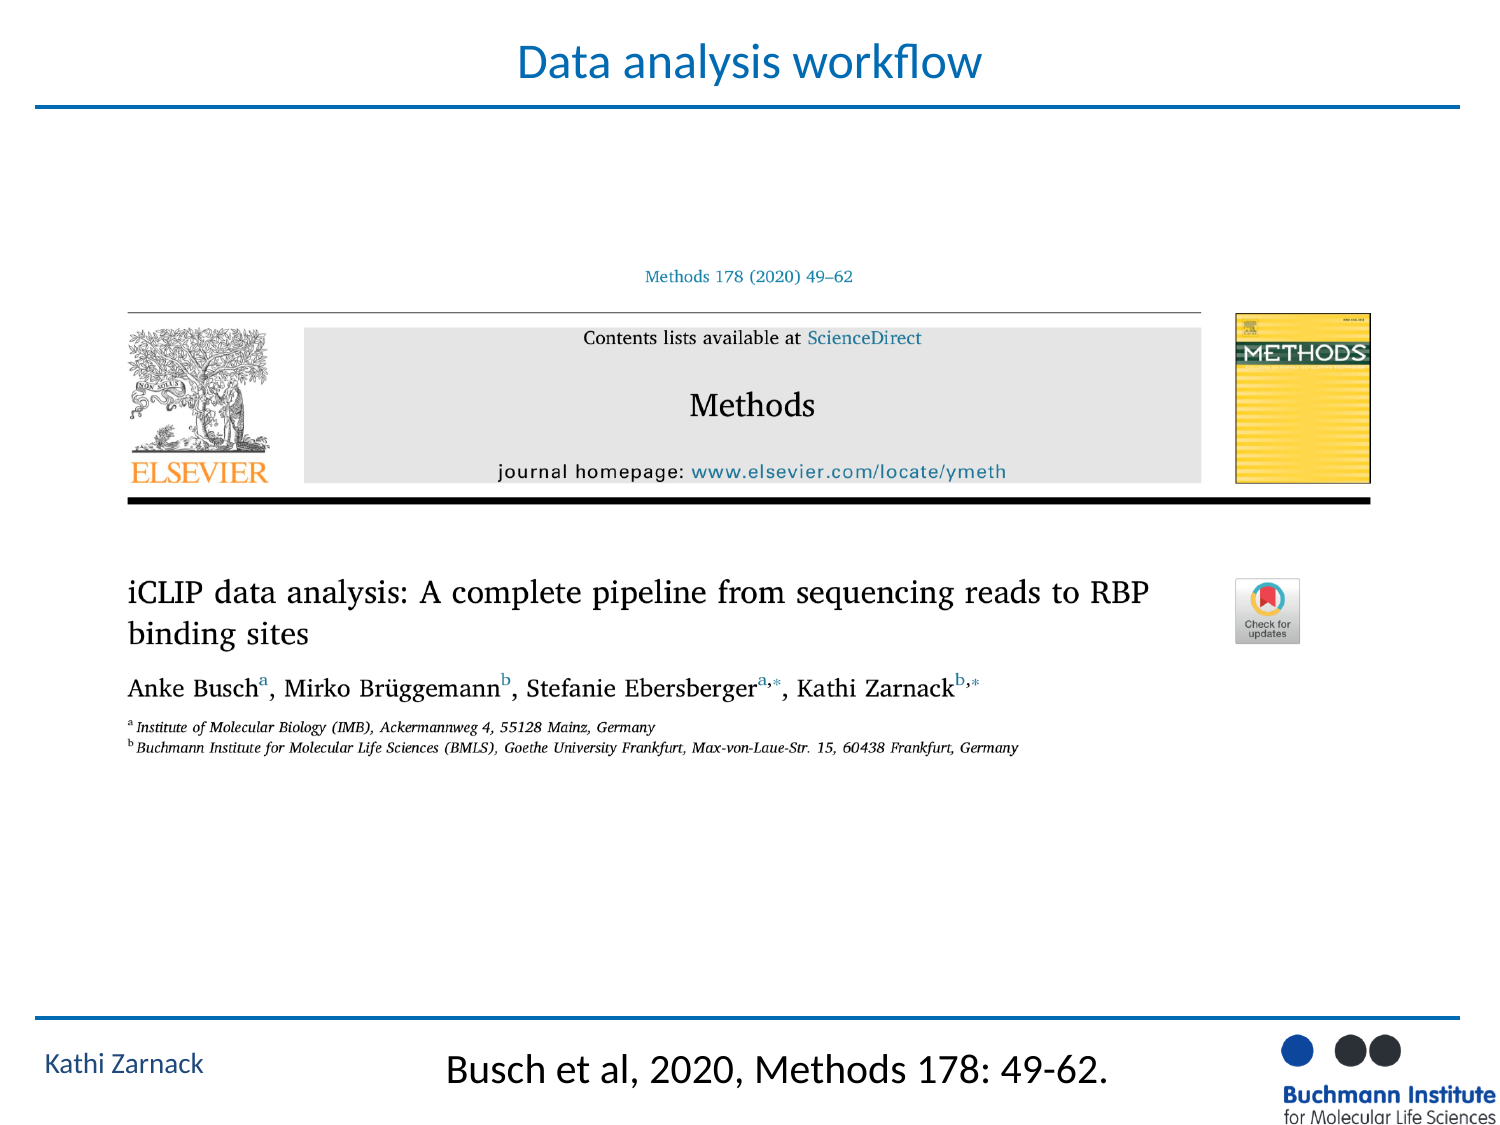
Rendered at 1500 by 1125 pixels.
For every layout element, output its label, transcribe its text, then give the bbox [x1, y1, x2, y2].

picture [1281, 1034, 1496, 1125]
picture [111, 243, 1383, 767]
title Data analysis workflow [75, 21, 1425, 114]
text_box Busch et al, 2020, Methods 178: 49-62. [431, 1034, 1140, 1106]
